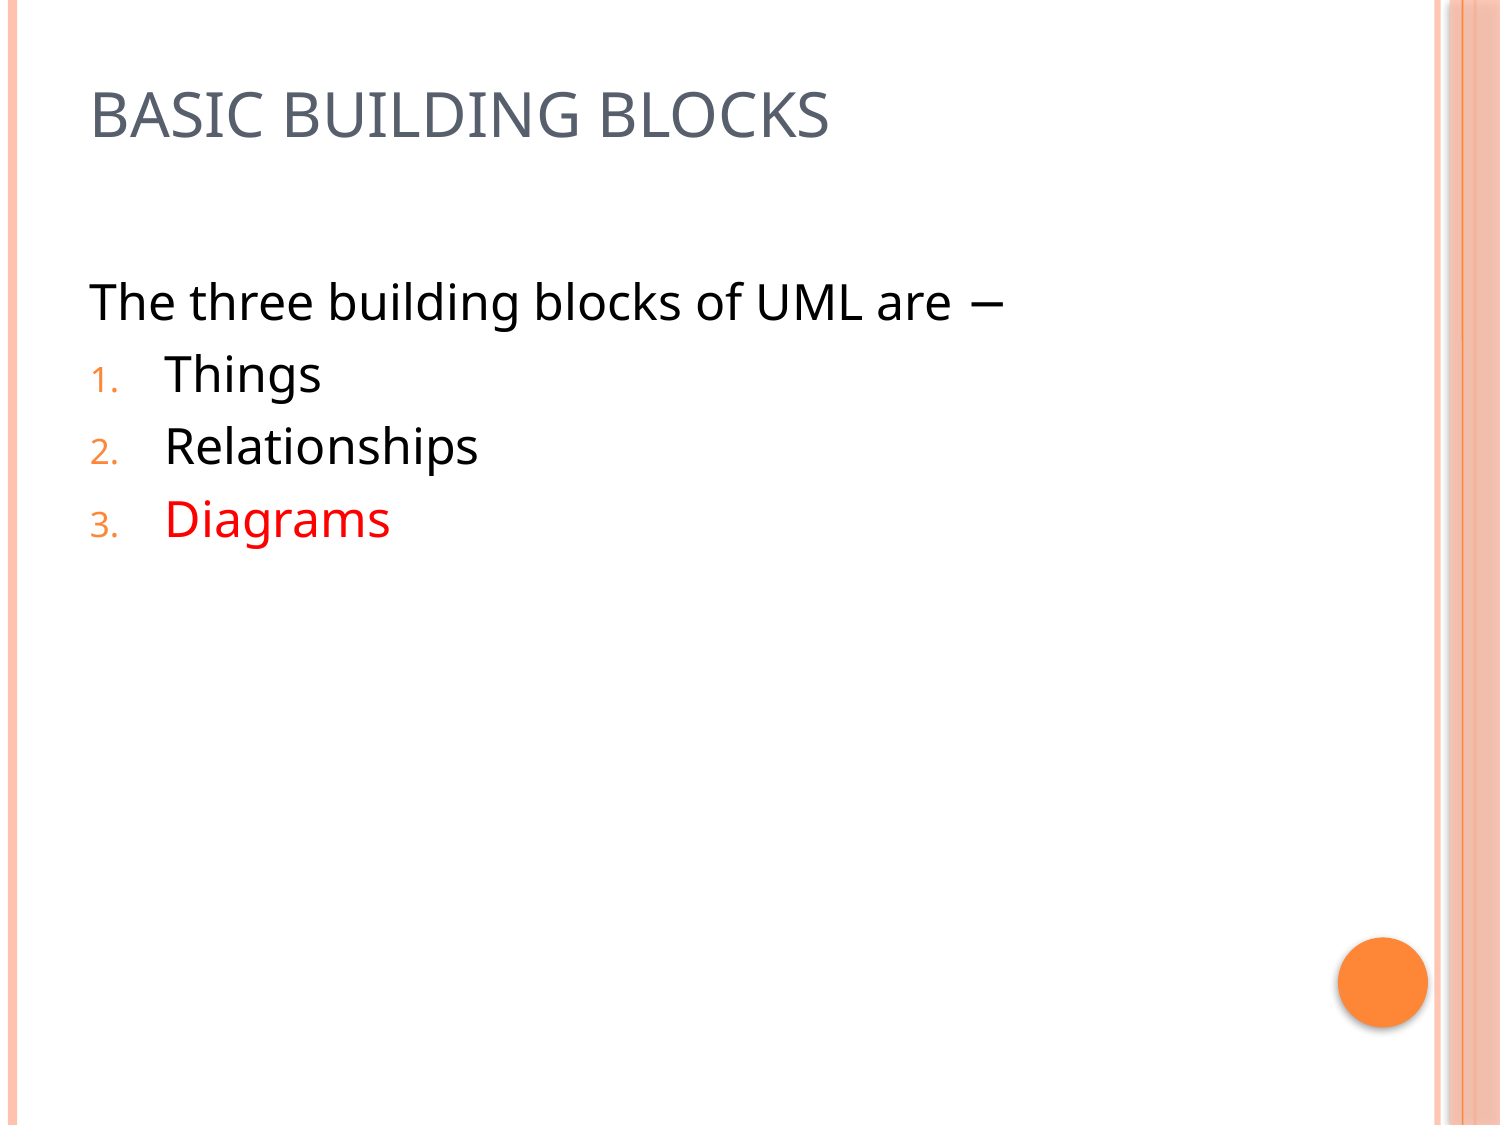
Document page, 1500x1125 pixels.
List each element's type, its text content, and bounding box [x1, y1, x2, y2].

list The three building blocks of UML are − Things Relationships Diagrams [75, 262, 1300, 1062]
title Basic Building Blocks [75, 45, 1300, 233]
